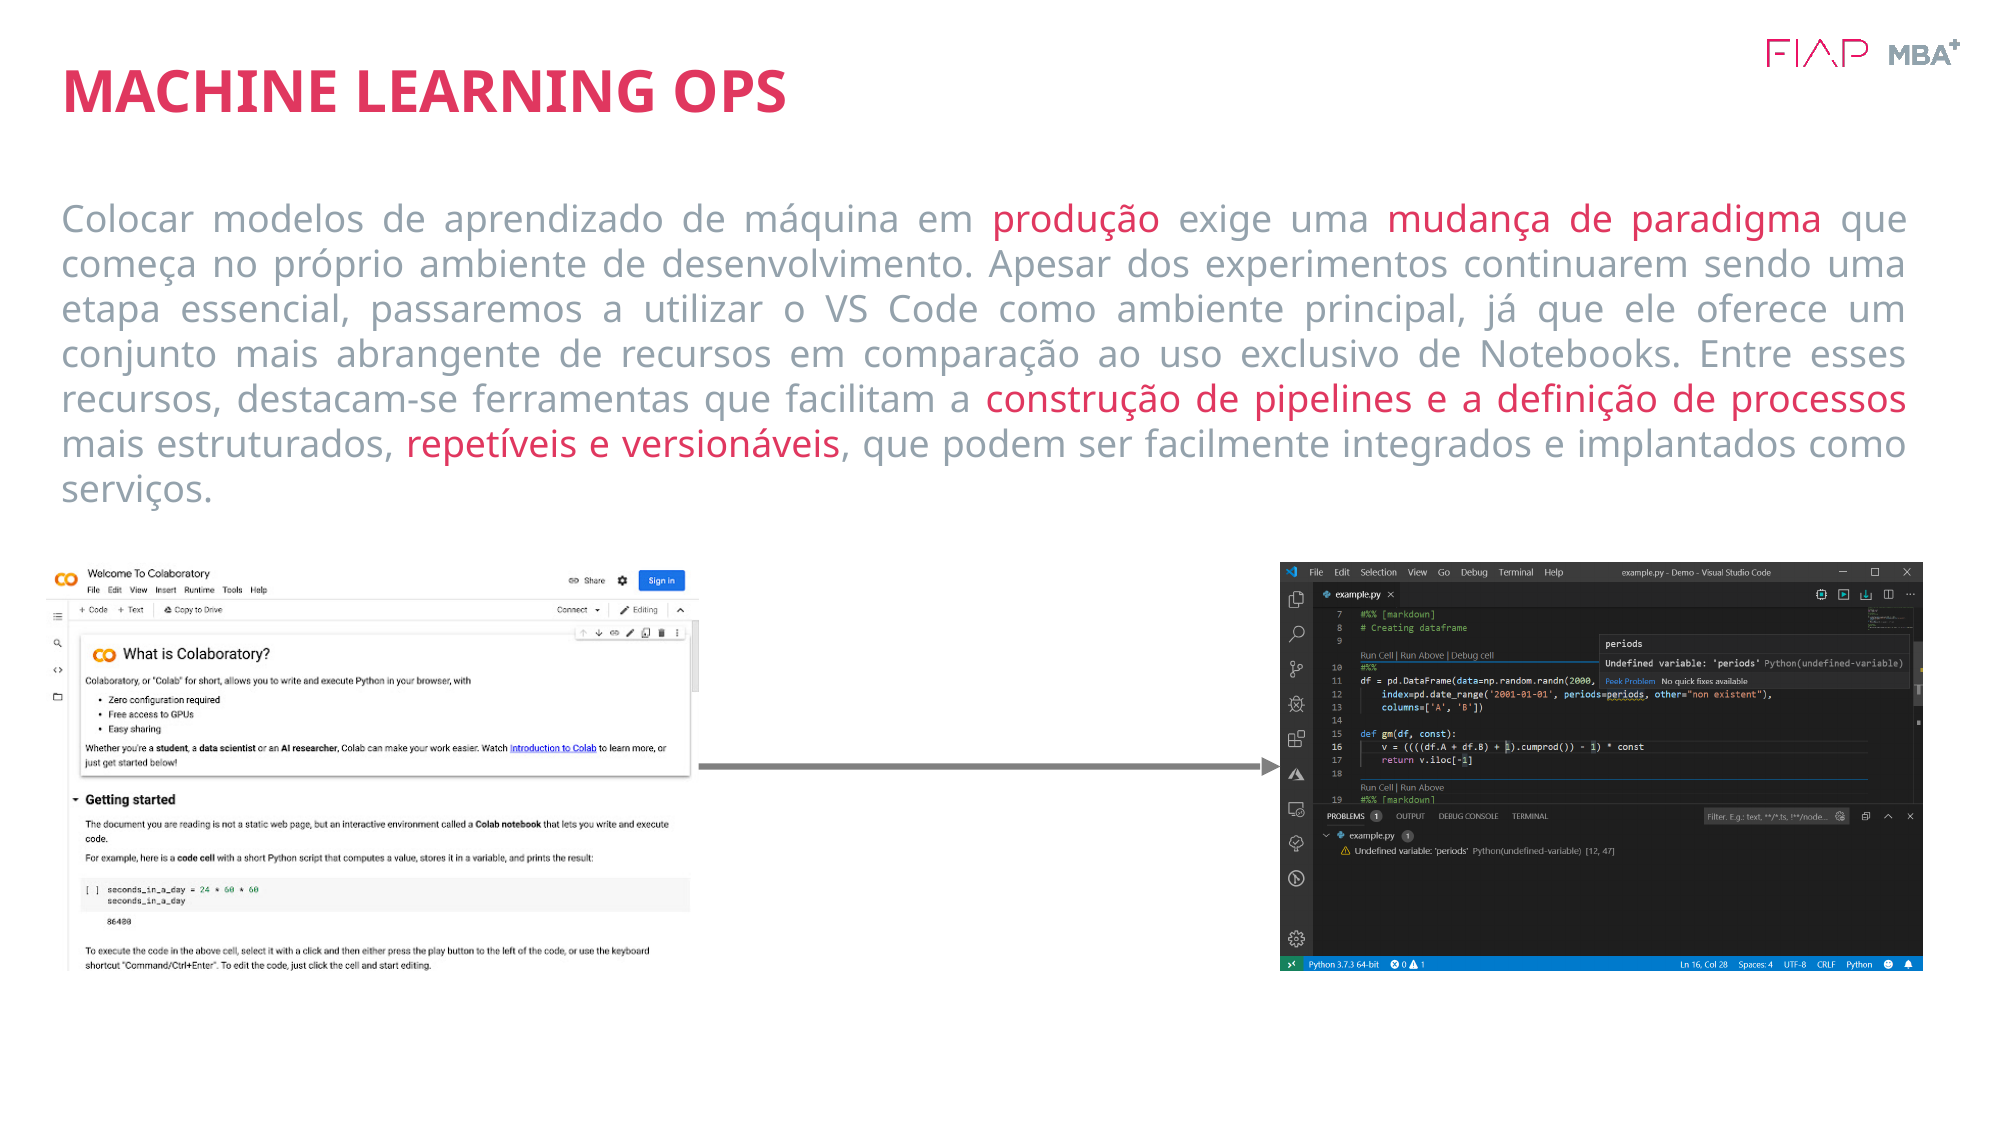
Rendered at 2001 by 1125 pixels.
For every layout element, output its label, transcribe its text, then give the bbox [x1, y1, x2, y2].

picture [1767, 39, 1868, 67]
picture [1280, 562, 1924, 971]
picture [1888, 36, 1961, 66]
text_box Colocar modelos de aprendizado de máquina em produção exige uma mudança de paradigma que começa no próprio ambiente de desenvolvimento. Apesar dos experimentos continuarem sendo uma etapa essencial, passaremos a utilizar o VS Code como ambiente principal, já que ele oferece um conjunto mais abrangente de recursos em comparação ao uso exclusivo de Notebooks. Entre esses recursos, destacam-se ferramentas que facilitam a construção de pipelines e a definição de processos mais estruturados, repetíveis e versionáveis, que podem ser facilmente integrados e implantados como serviços. [45, 187, 1923, 518]
title MACHINE LEARNING OPS [46, 43, 1771, 138]
picture [45, 562, 699, 971]
